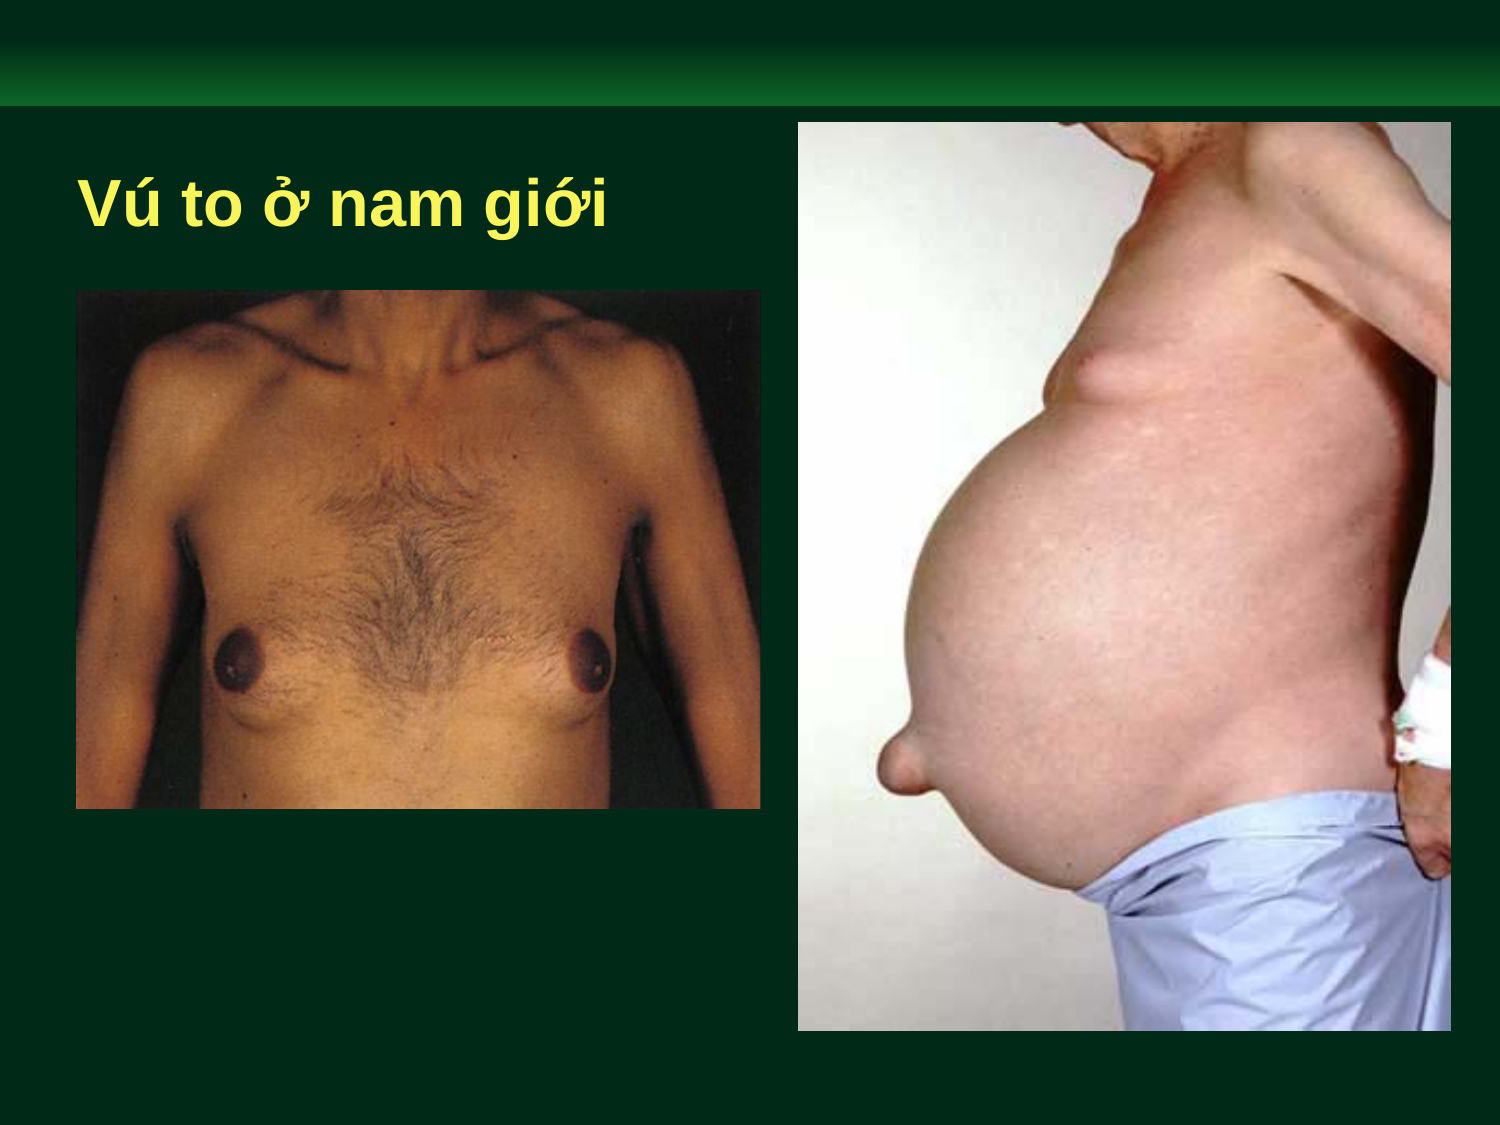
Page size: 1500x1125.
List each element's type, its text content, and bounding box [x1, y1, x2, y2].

picture [798, 122, 1451, 1031]
picture [76, 290, 763, 809]
title Vú to ở nam giới [62, 109, 1452, 291]
